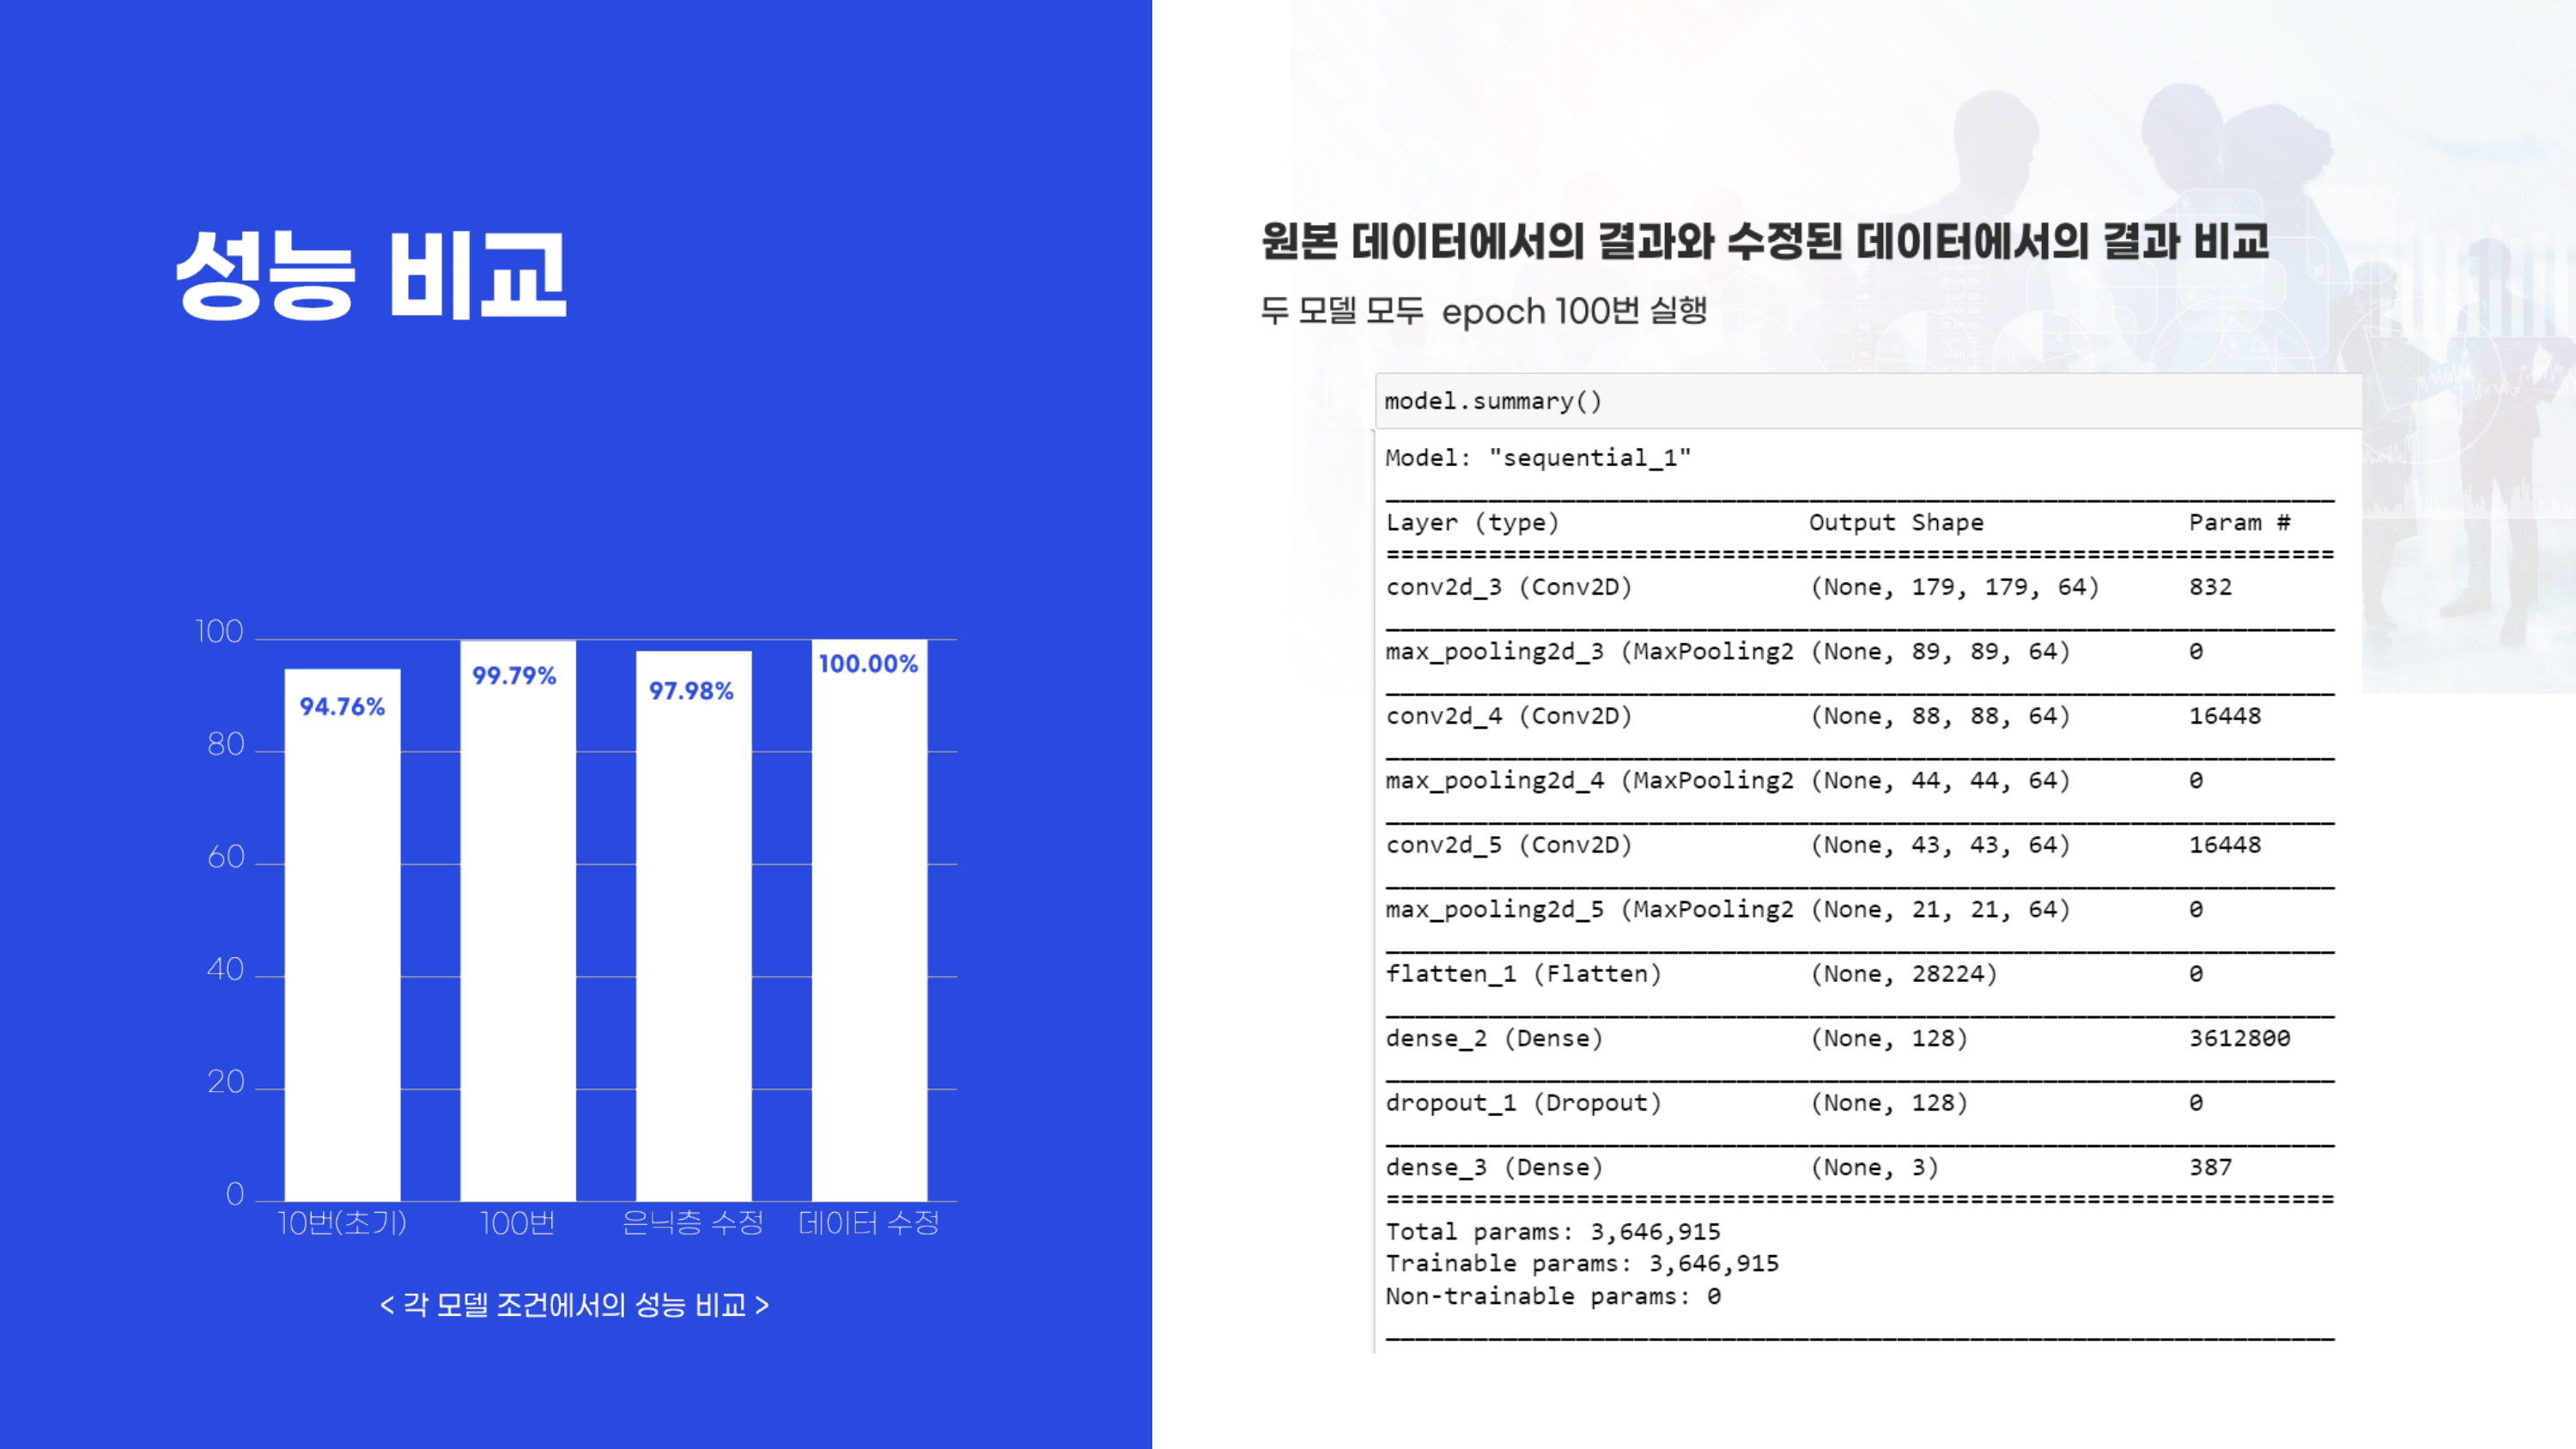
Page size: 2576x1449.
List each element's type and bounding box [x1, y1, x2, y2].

picture [1370, 373, 2362, 1355]
text_box [0, 0, 1153, 1449]
text_box [1291, 0, 2576, 694]
picture [115, 1284, 784, 1338]
picture [156, 199, 614, 369]
picture [185, 591, 968, 1252]
picture [1254, 209, 2290, 352]
